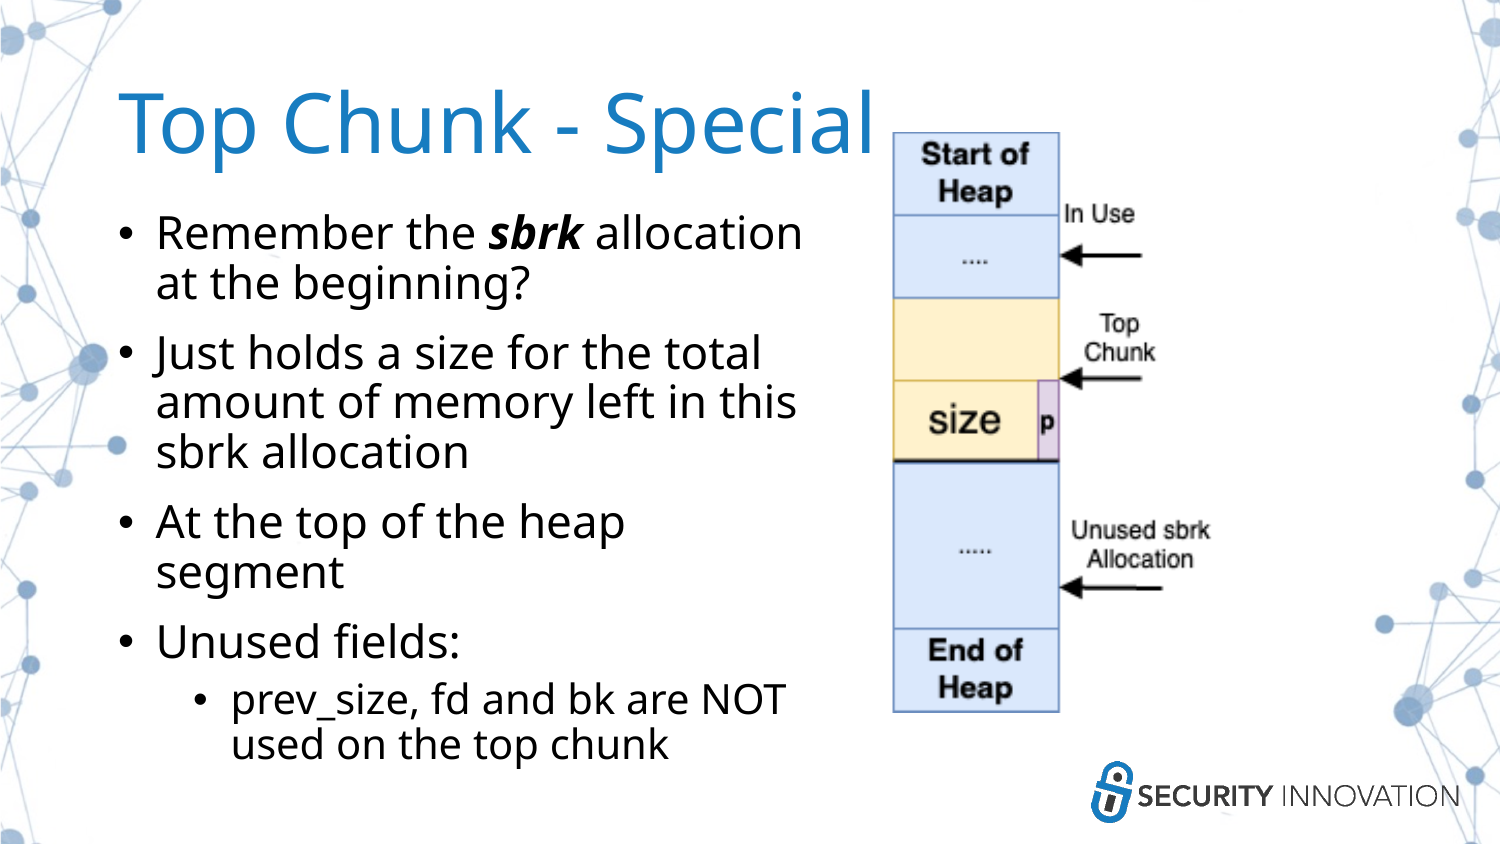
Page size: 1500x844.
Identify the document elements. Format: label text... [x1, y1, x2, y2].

picture [1, 1, 333, 844]
title Top Chunk - Special [103, 44, 1397, 208]
picture [889, 1, 1500, 844]
list Remember the sbrk allocation at the beginning? Just holds a size for the total amount of memory left in this sbrk allocation At the top of the heap segment Unused fields: prev_size, fd and bk are NOT used on the top chunk [103, 202, 843, 829]
